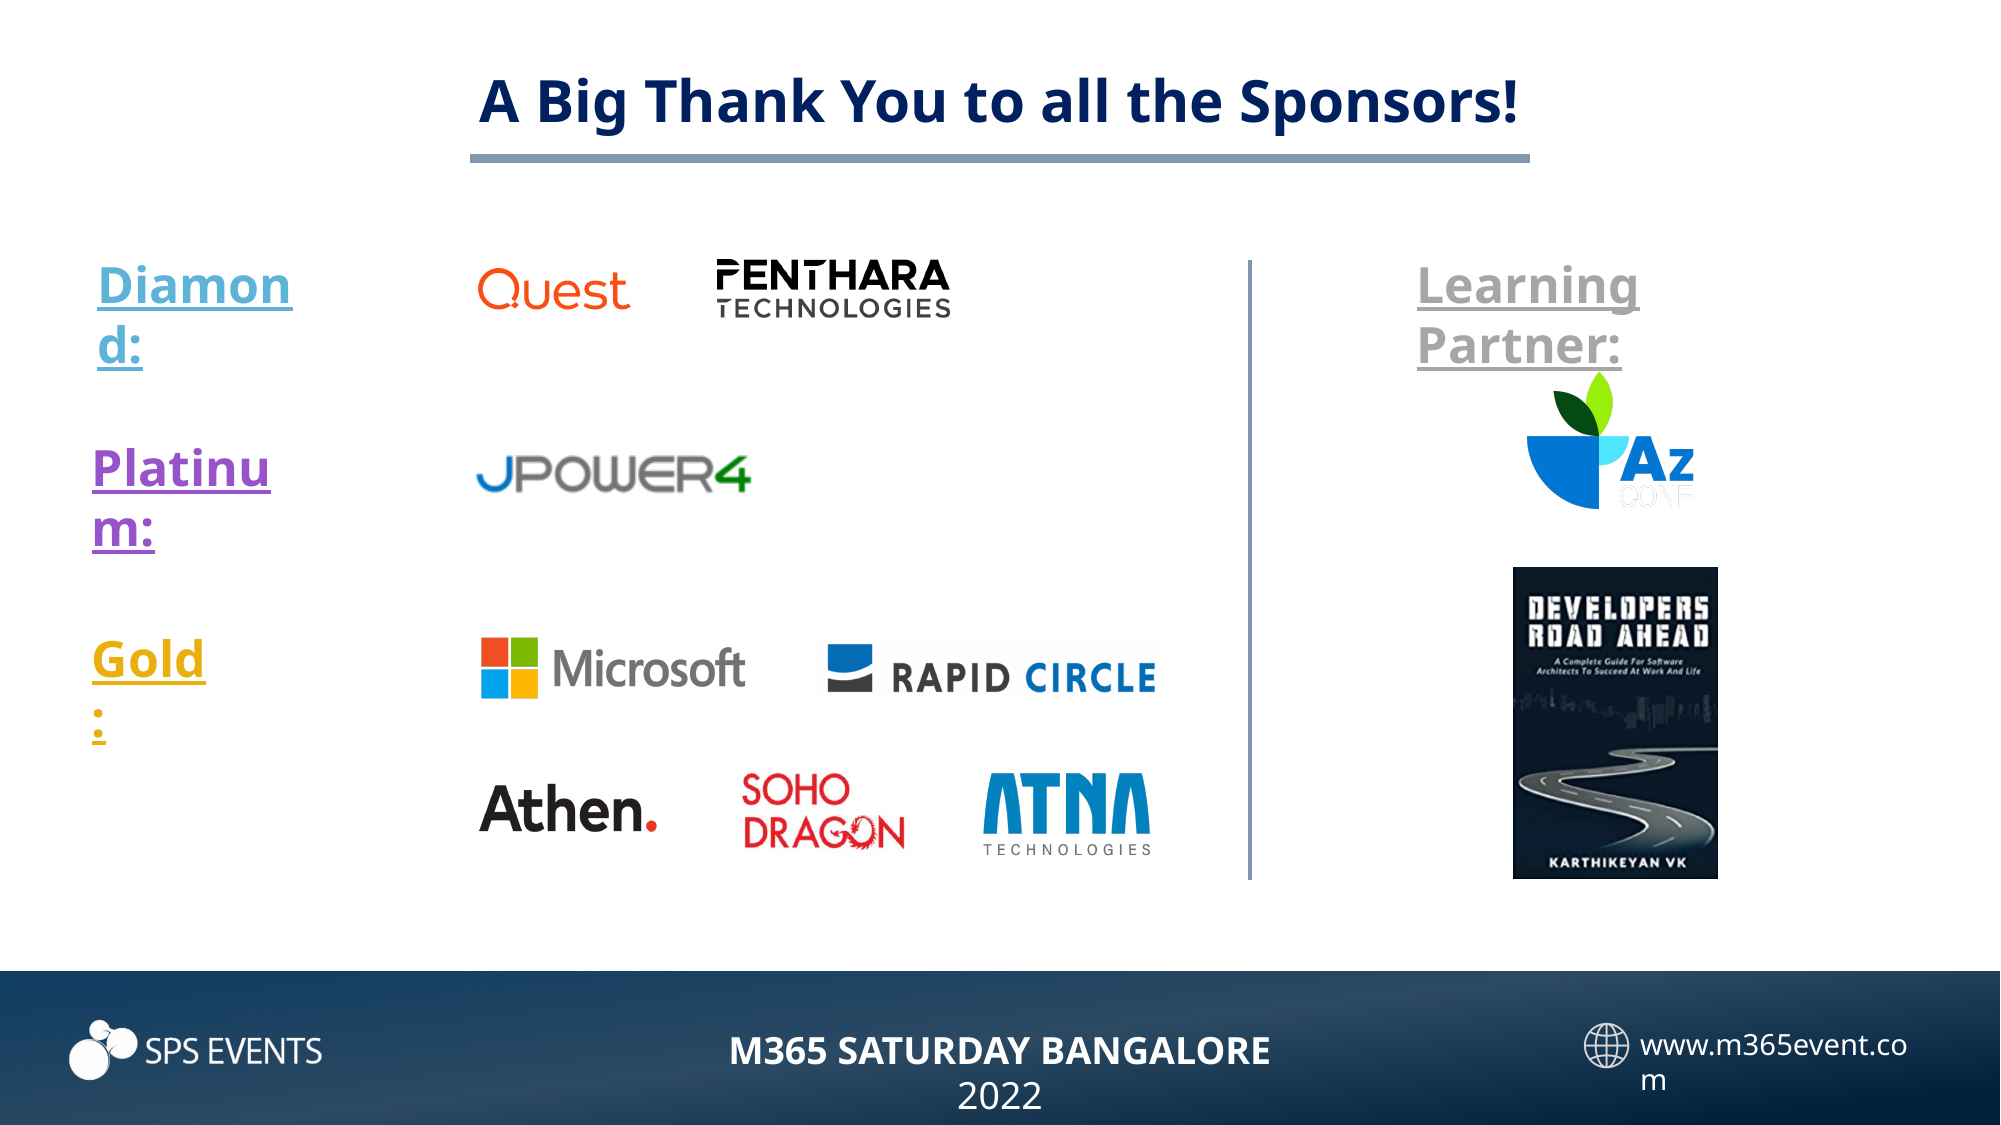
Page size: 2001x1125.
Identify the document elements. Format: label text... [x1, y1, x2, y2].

text_box Learning Partner: [1402, 246, 1829, 381]
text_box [77, 429, 756, 505]
picture [1513, 567, 1718, 879]
picture [1510, 350, 1708, 548]
text_box [470, 154, 1530, 163]
text_box A Big Thank You to all the Sponsors! [79, 0, 1921, 213]
picture [0, 971, 2000, 1125]
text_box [82, 246, 951, 322]
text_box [77, 619, 1167, 859]
